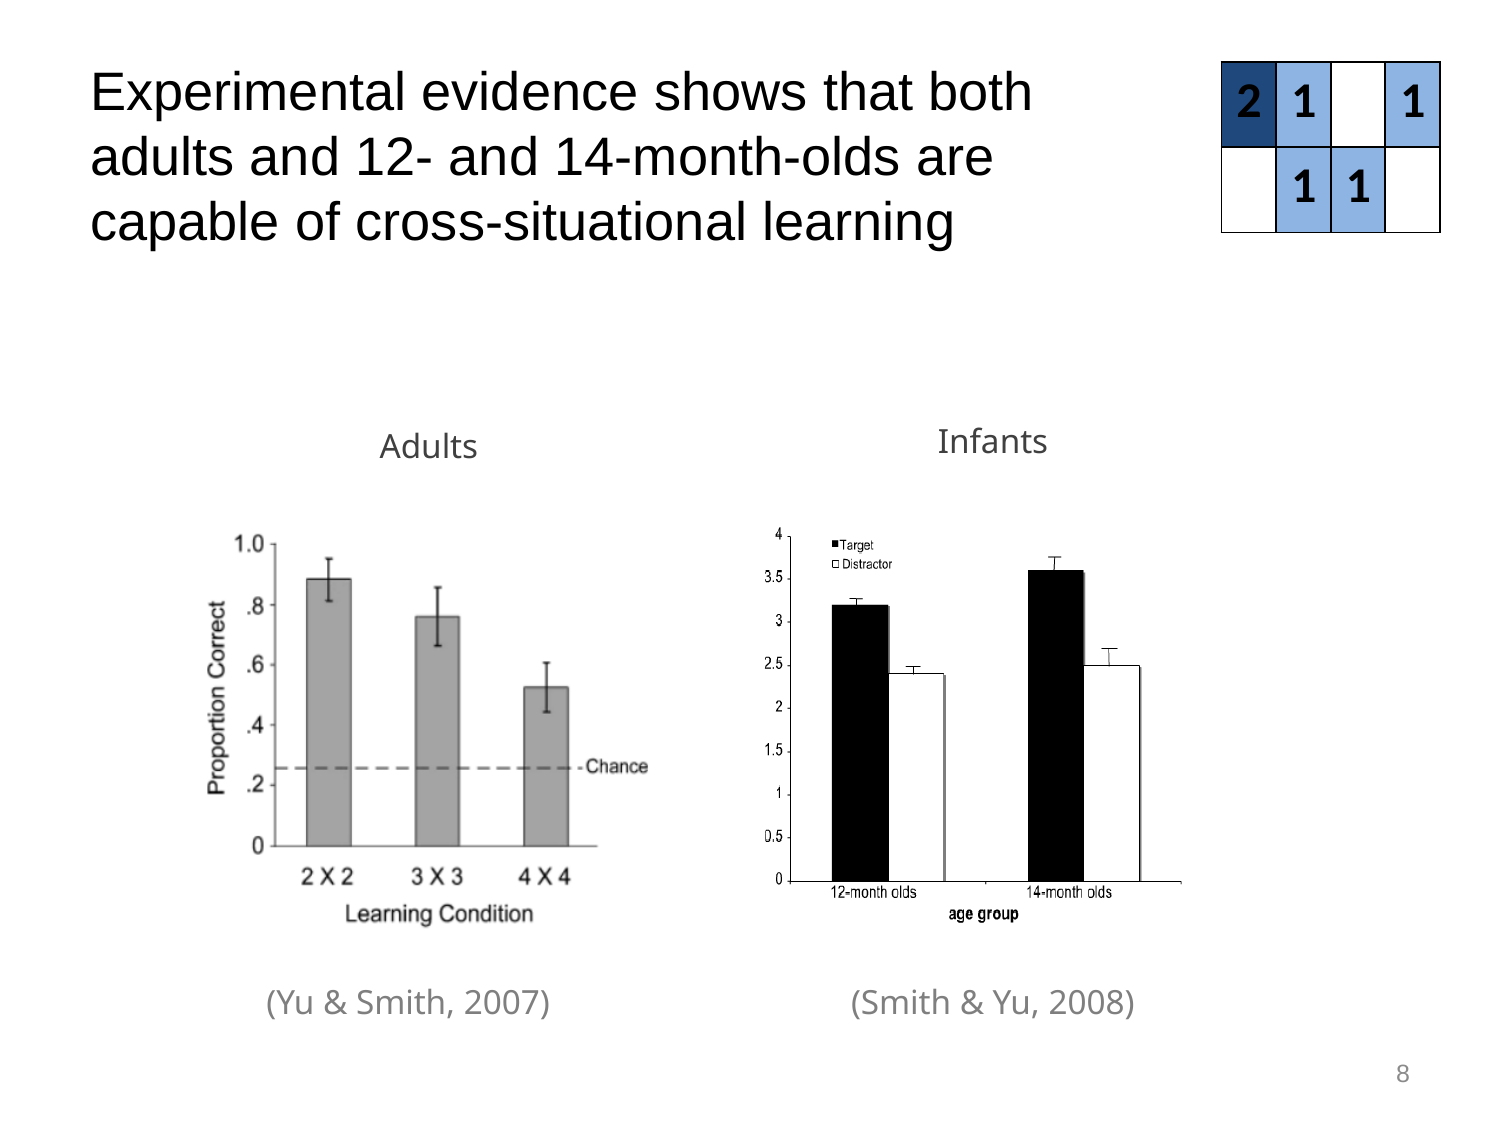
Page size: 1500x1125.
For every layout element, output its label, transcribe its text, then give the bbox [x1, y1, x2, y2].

table_cell [1386, 148, 1439, 232]
slide_number 8 [1074, 1042, 1425, 1103]
table_header 1 [1277, 63, 1330, 146]
text_box Infants [795, 413, 1191, 468]
text_box (Yu & Smith, 2007) [210, 973, 607, 1029]
text_box (Smith & Yu, 2008) [795, 973, 1191, 1029]
picture [736, 503, 1192, 947]
text_box Adults [235, 417, 632, 472]
table_header 2 [1222, 63, 1275, 146]
table_cell 1 [1277, 148, 1330, 232]
text_box Experimental evidence shows that both adults and 12- and 14-month-olds are capable of cross-situational learning [75, 45, 1075, 264]
table_cell 1 [1332, 148, 1384, 232]
picture [157, 503, 682, 947]
table_header [1332, 63, 1384, 146]
table_cell [1222, 148, 1275, 232]
table_header 1 [1386, 63, 1439, 146]
